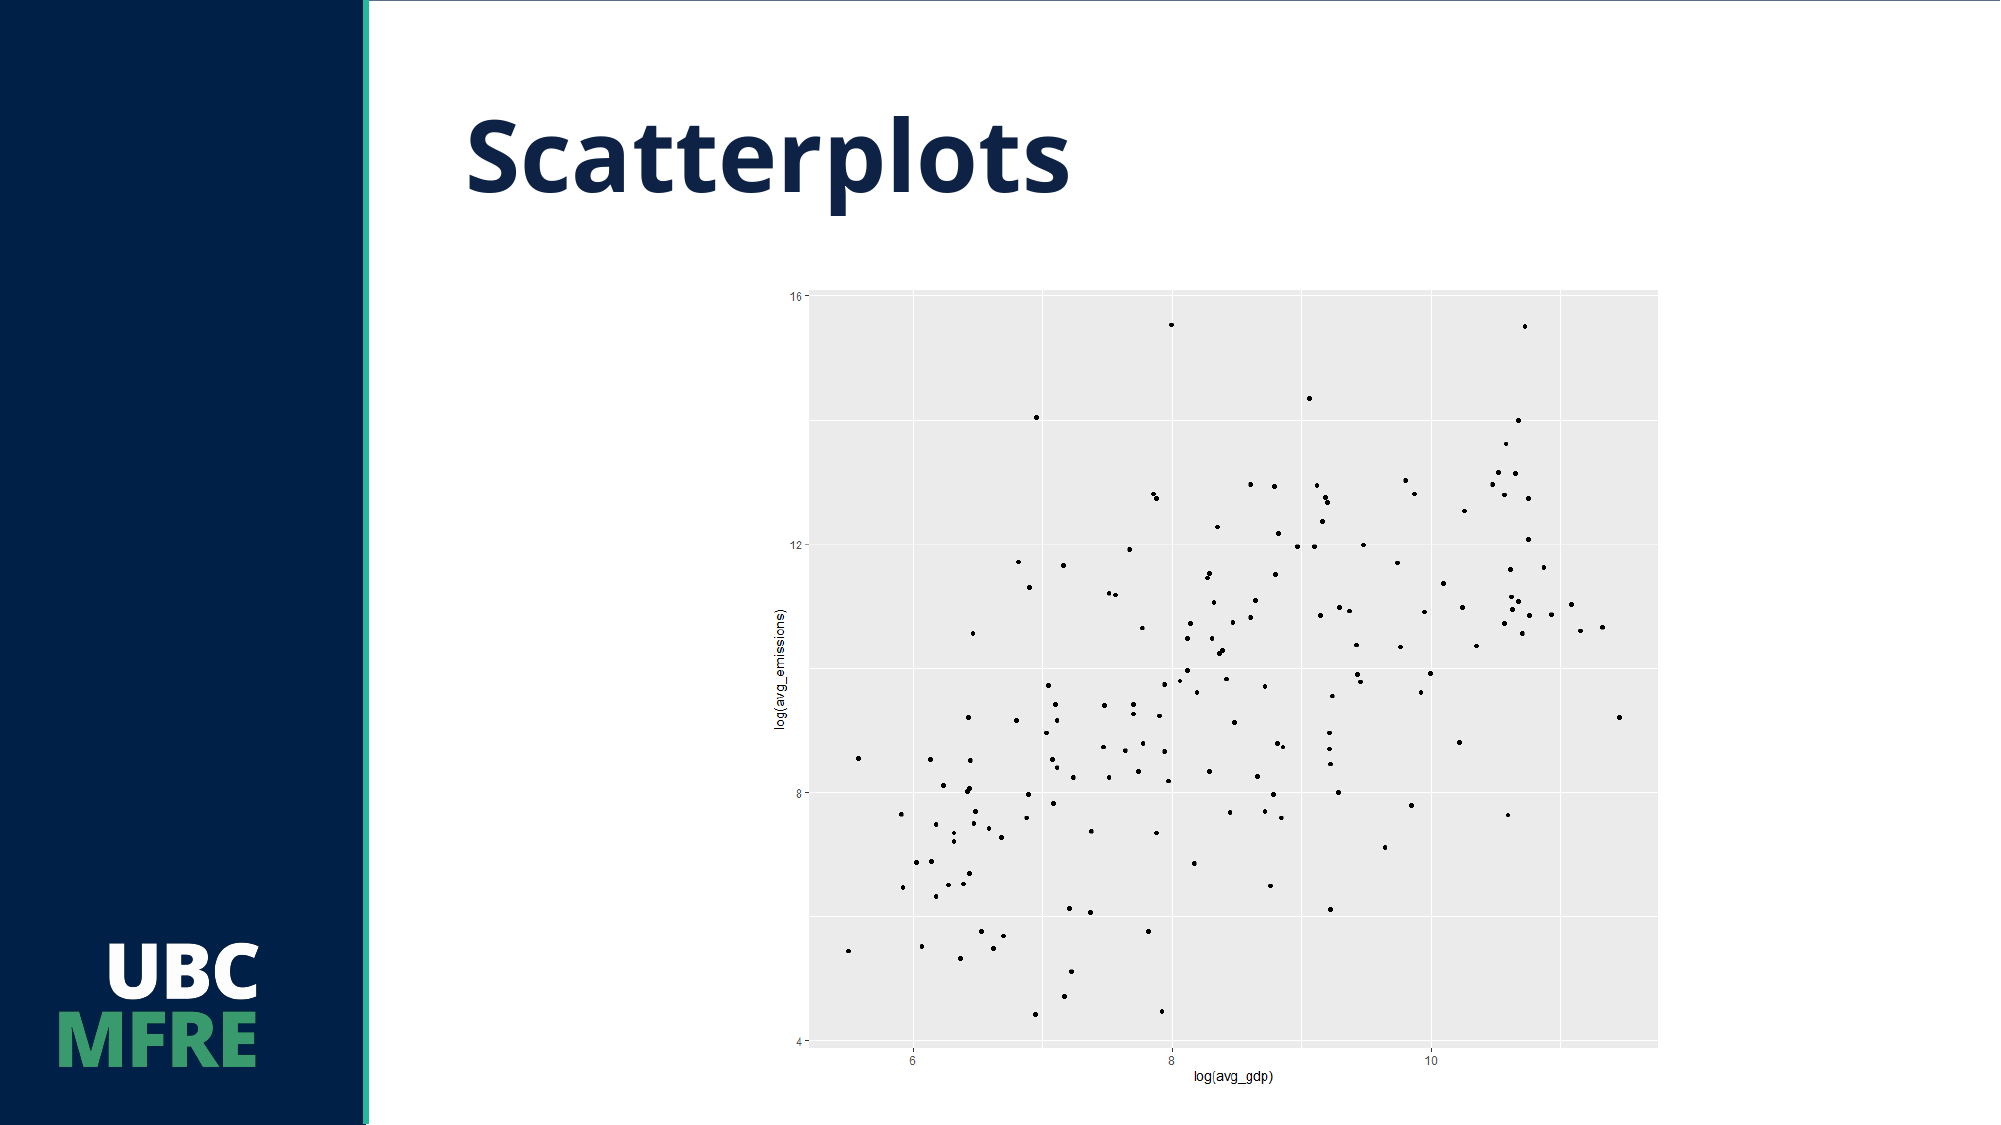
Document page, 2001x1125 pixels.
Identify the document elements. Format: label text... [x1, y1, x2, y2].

picture [765, 290, 1663, 1090]
picture [37, 928, 279, 1083]
title Scatterplots [450, 50, 1943, 269]
